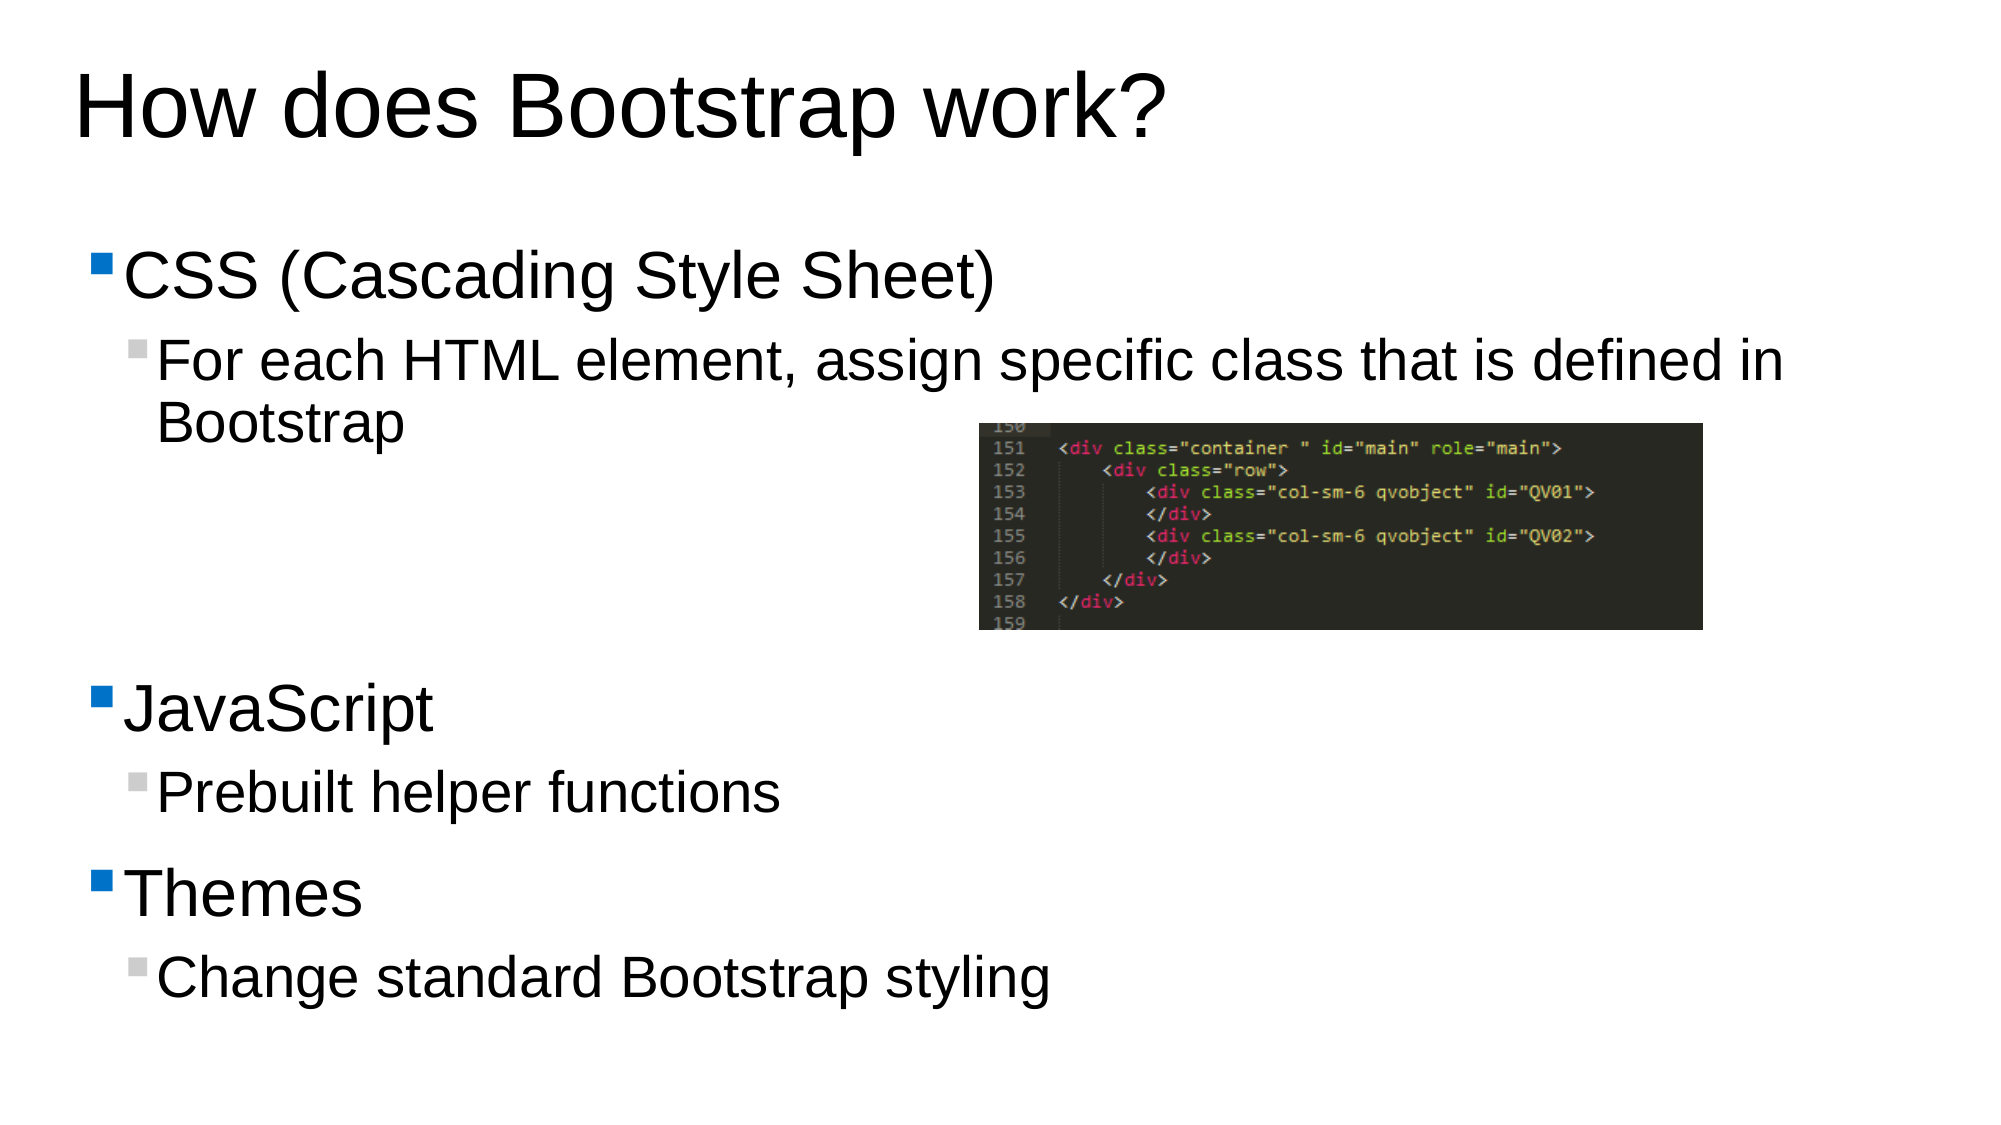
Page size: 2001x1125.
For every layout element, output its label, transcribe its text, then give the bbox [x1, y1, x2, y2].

list CSS (Cascading Style Sheet) For each HTML element, assign specific class that is defined in Bootstrap JavaScript Prebuilt helper functions Themes Change standard Bootstrap styling [85, 233, 1914, 1026]
picture [979, 423, 1704, 630]
title How does Bootstrap work? [50, 45, 1951, 166]
